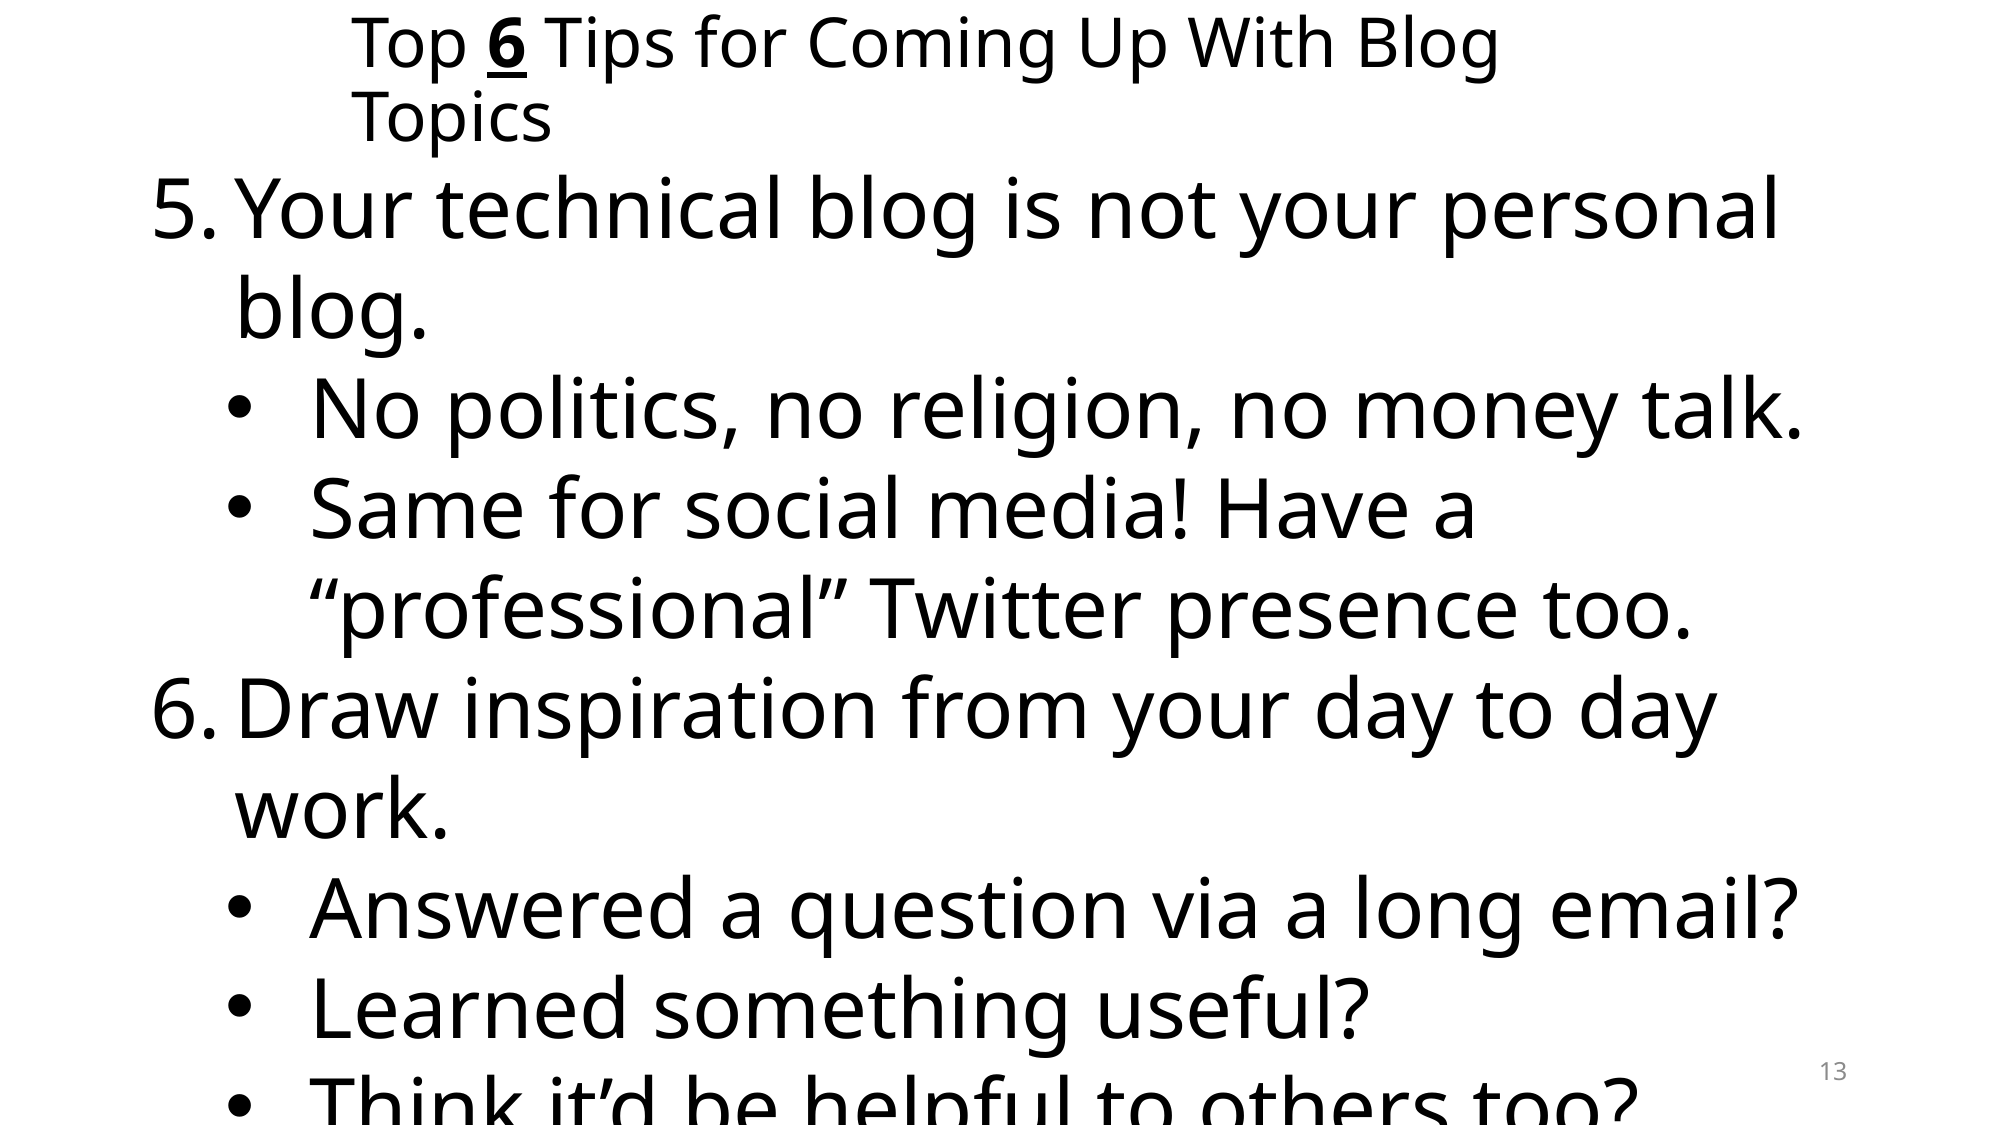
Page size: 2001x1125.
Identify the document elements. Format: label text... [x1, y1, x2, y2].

title Top 6 Tips for Coming Up With Blog Topics [336, 0, 1687, 165]
text_box Your technical blog is not your personal blog. No politics, no religion, no money talk. Same for social media! Have a “professional” Twitter presence too. Draw inspiration from your day to day work. Answered a question via a long email? Learned something useful? Think it’d be helpful to others too? [135, 148, 1919, 1125]
